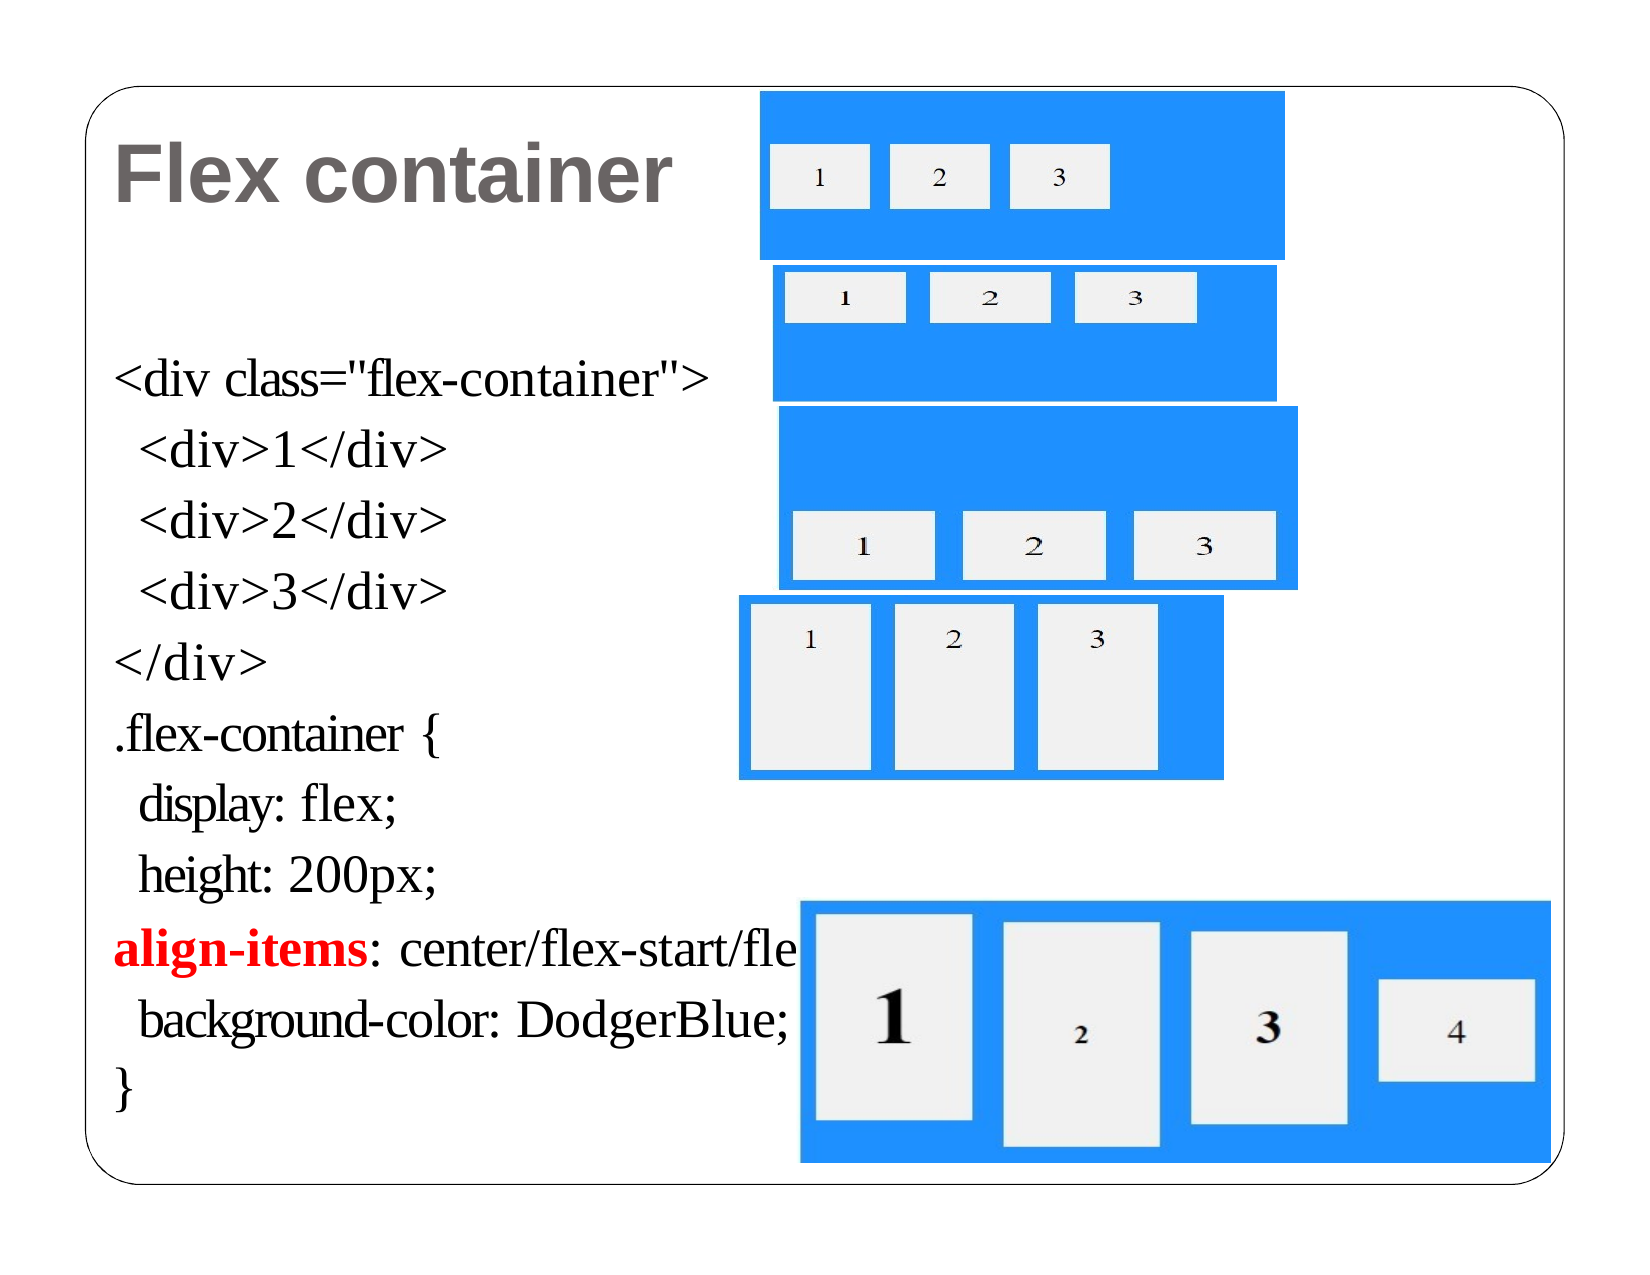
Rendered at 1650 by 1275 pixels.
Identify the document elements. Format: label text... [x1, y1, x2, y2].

slide_number [113, 1113, 160, 1275]
picture [796, 897, 1552, 1163]
text_box <div class="flex-container"> <div>1</div> <div>2</div> <div>3</div> </div> .flex-container { display: flex; height: 200px; align-items: center/flex-start/flex-end/stretch/baseline; background-color: DodgerBlue; } [111, 334, 1305, 997]
title Flex container [111, 117, 731, 333]
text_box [736, 88, 1298, 782]
